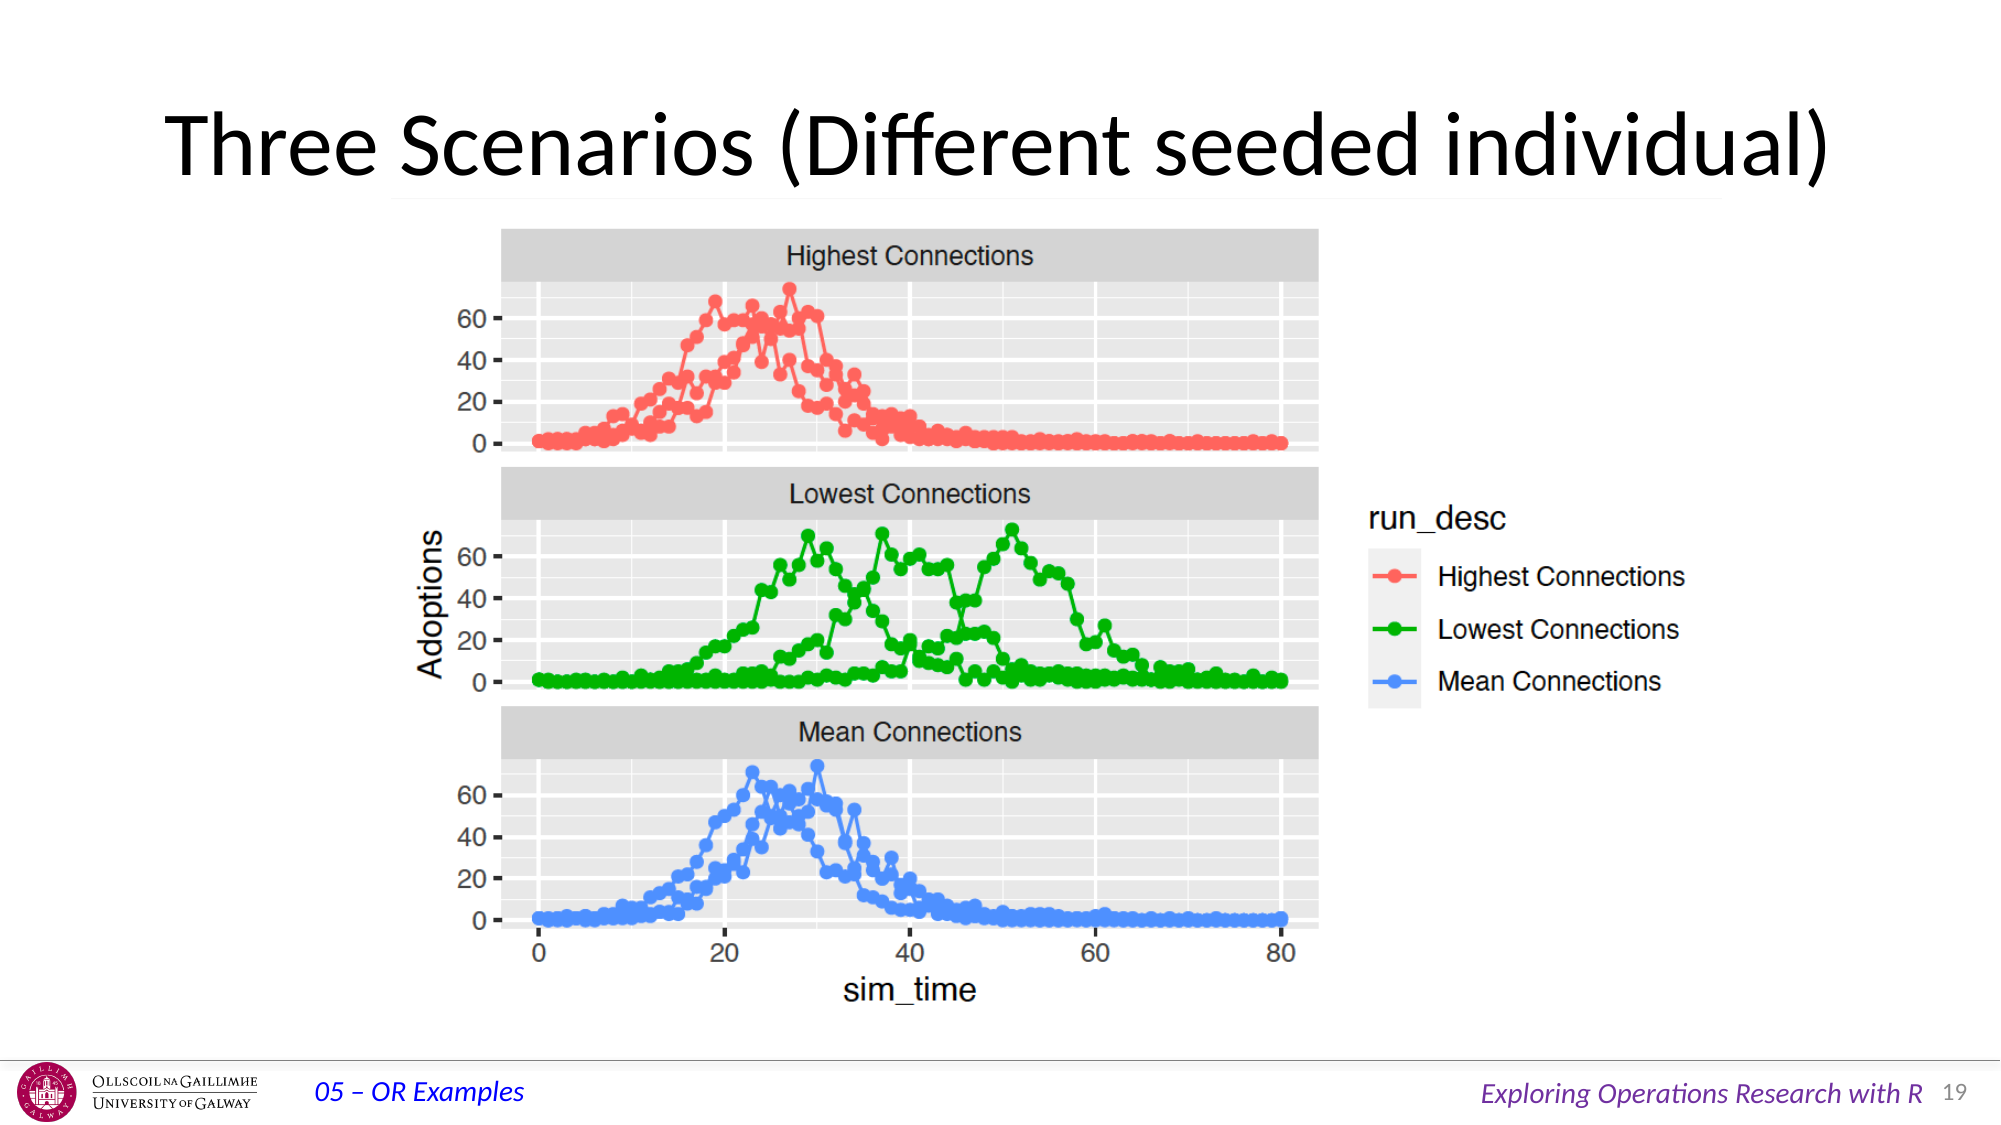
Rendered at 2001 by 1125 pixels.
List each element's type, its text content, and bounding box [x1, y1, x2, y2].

slide_number 19 [1899, 1060, 1983, 1120]
picture [17, 1062, 257, 1122]
picture [391, 197, 1723, 1027]
title Three Scenarios (Different seeded individual) [99, 45, 1900, 233]
